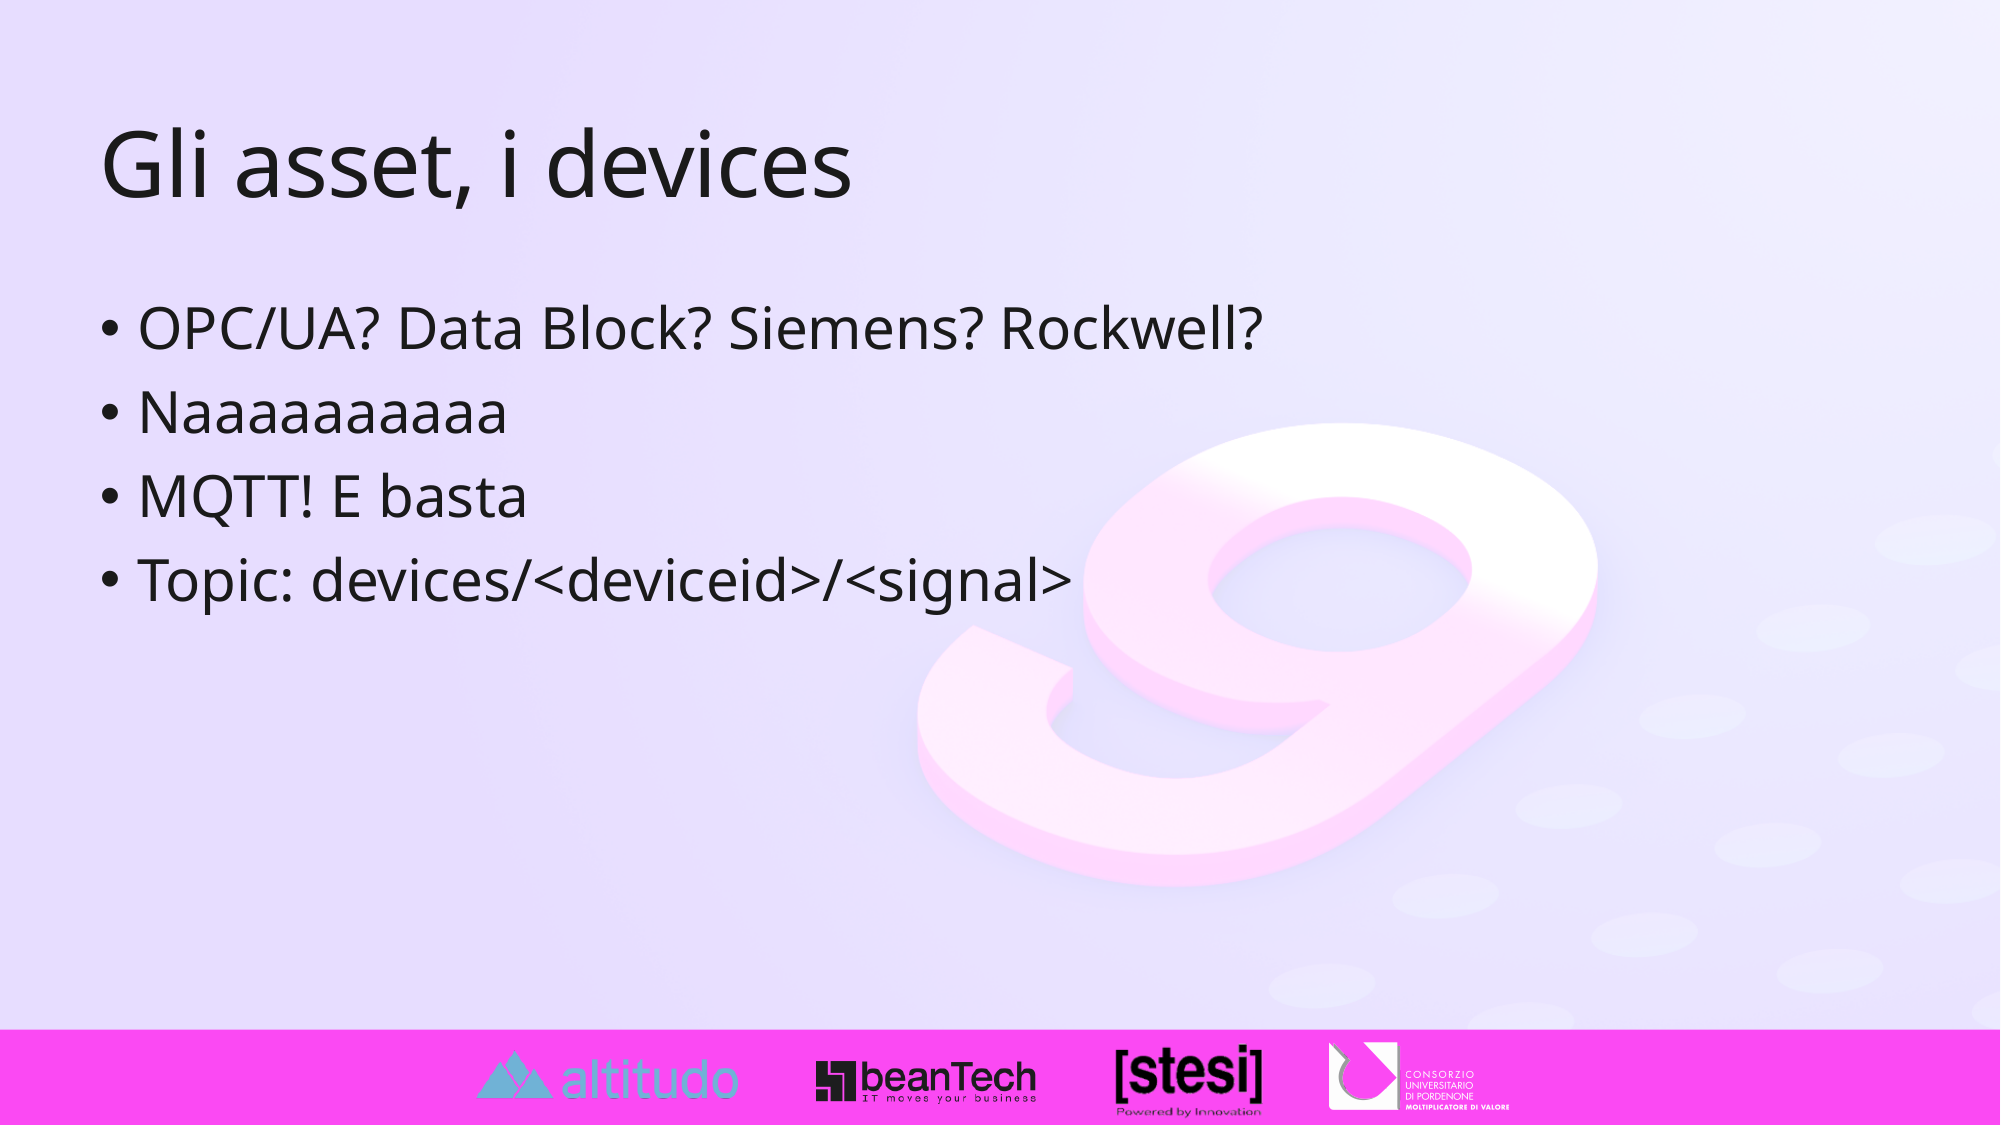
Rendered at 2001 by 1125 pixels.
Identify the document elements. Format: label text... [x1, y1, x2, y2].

picture [1322, 1040, 1519, 1115]
list OPC/UA? Data Block? Siemens? Rockwell? Naaaaaaaaaa MQTT! E basta Topic: devices/<deviceid>/<signal> [99, 299, 1900, 1000]
picture [1106, 1023, 1282, 1125]
title Gli asset, i devices [99, 99, 1900, 235]
picture [459, 1026, 1060, 1125]
